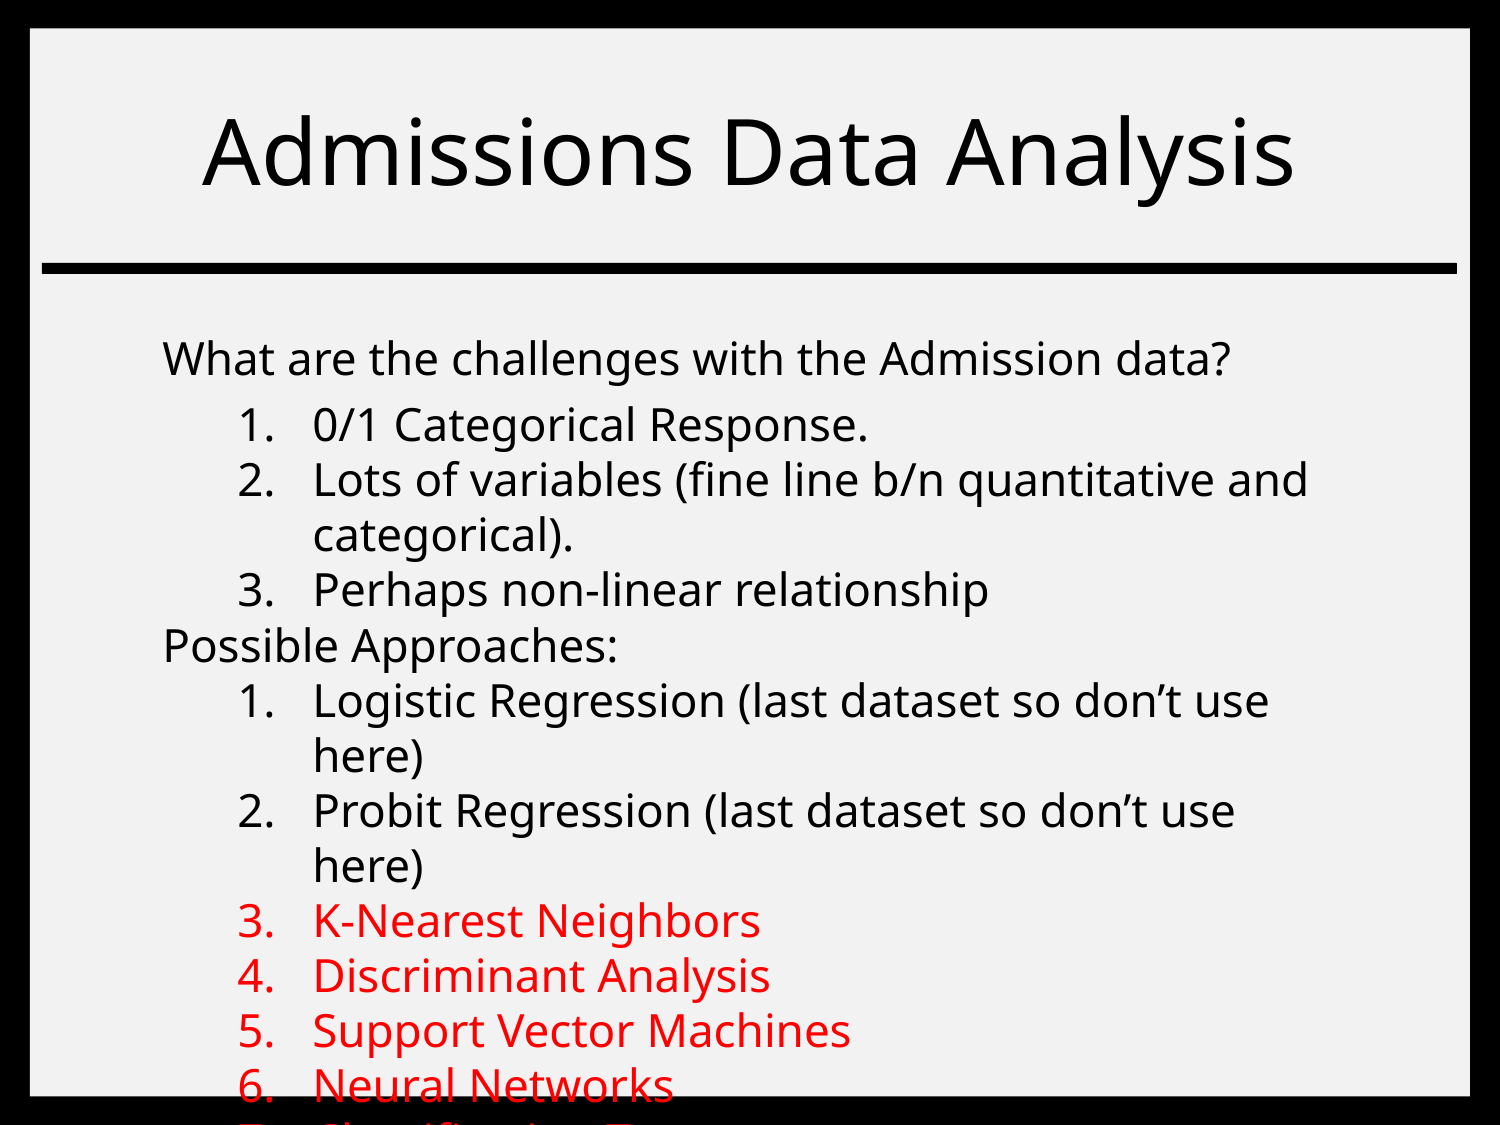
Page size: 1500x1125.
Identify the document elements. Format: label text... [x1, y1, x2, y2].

text_box Possible Approaches: Logistic Regression (last dataset so don’t use here) Probit Regression (last dataset so don’t use here) K-Nearest Neighbors Discriminant Analysis Support Vector Machines Neural Networks Classification Trees [147, 554, 1353, 1125]
text_box 0/1 Categorical Response. Lots of variables (fine line b/n quantitative and categorical). Perhaps non-linear relationship [147, 388, 1353, 554]
text_box What are the challenges with the Admission data? [147, 321, 1353, 388]
title Admissions Data Analysis [147, 38, 1353, 259]
